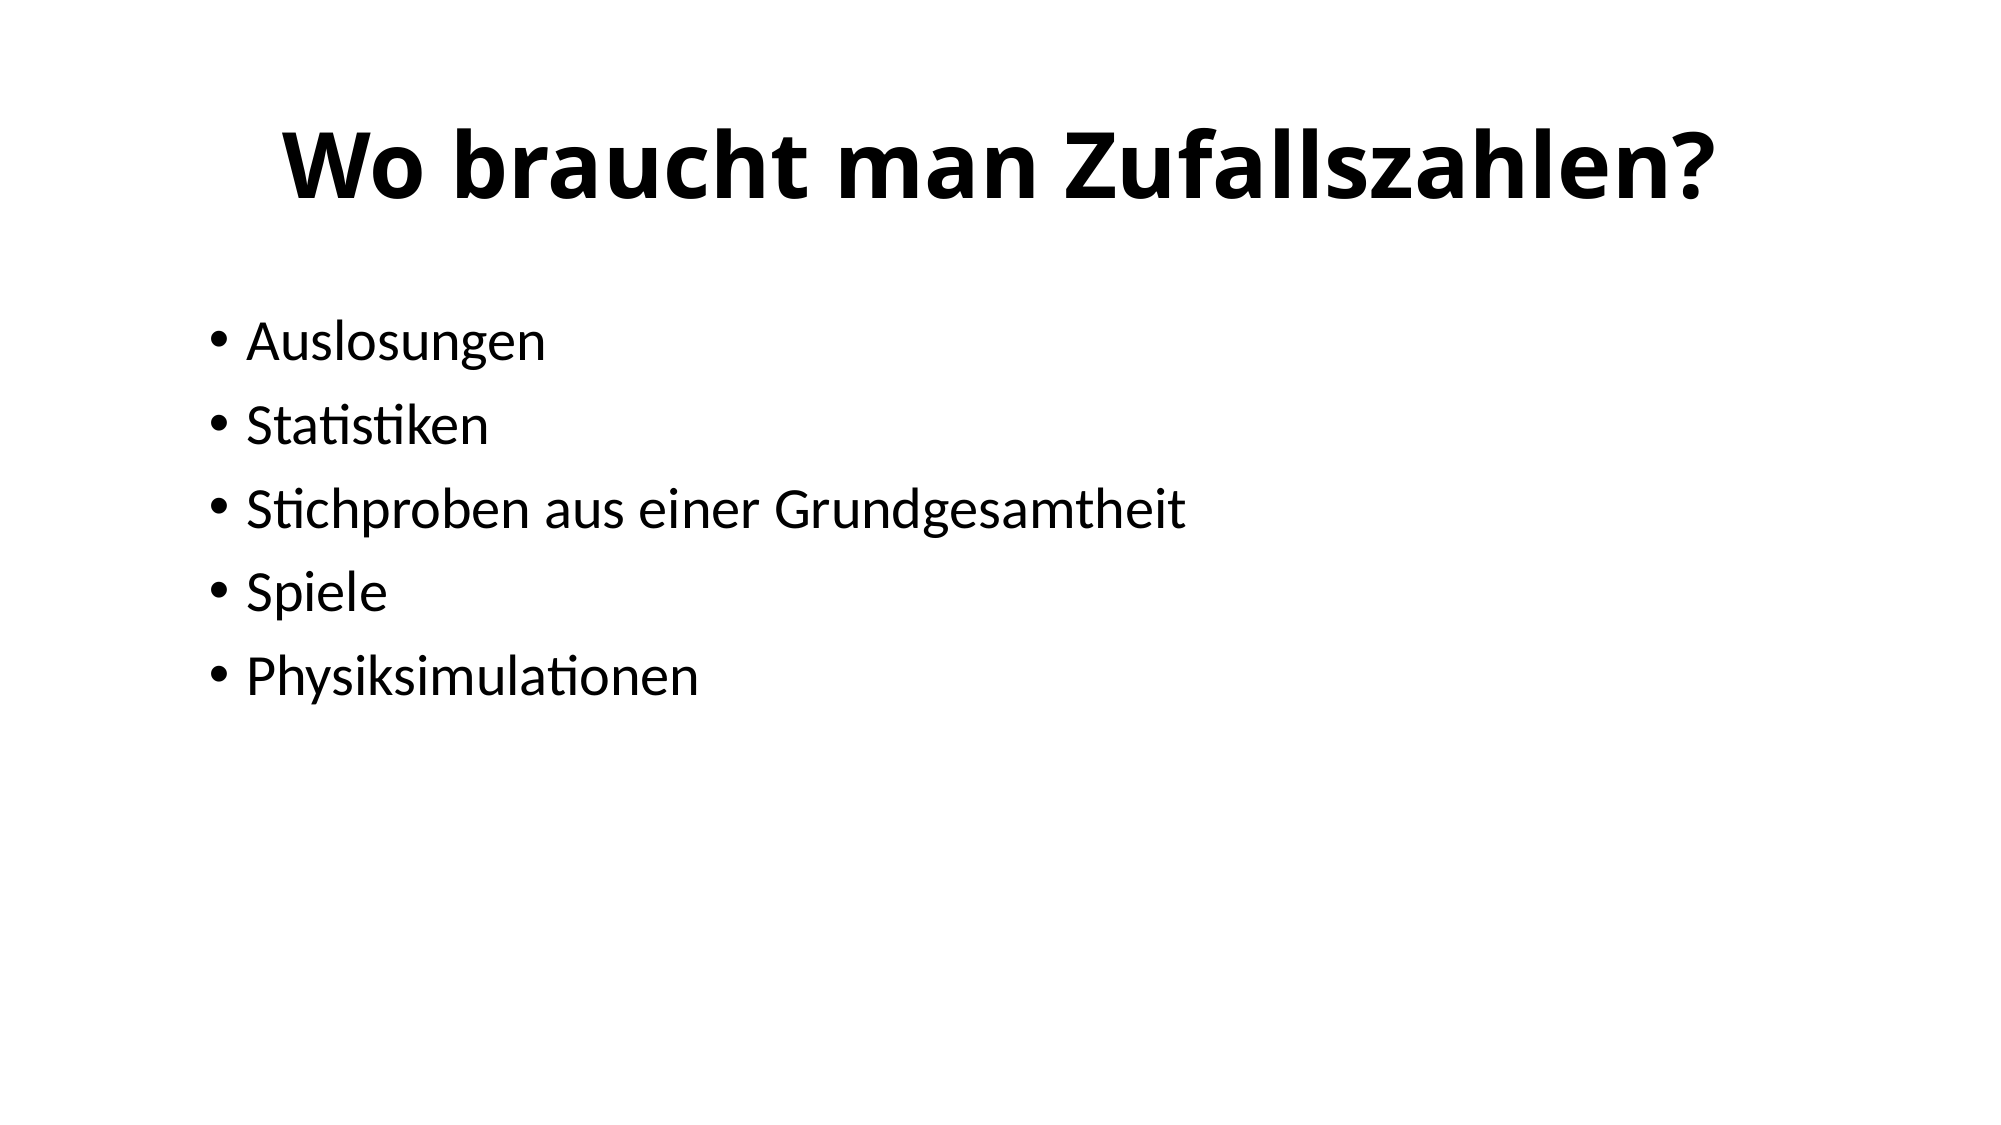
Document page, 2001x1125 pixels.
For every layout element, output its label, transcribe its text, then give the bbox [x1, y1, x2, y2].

title Wo braucht man Zufallszahlen? [137, 59, 1863, 278]
list Auslosungen Statistiken Stichproben aus einer Grundgesamtheit Spiele Physiksimulationen [193, 302, 1919, 1017]
